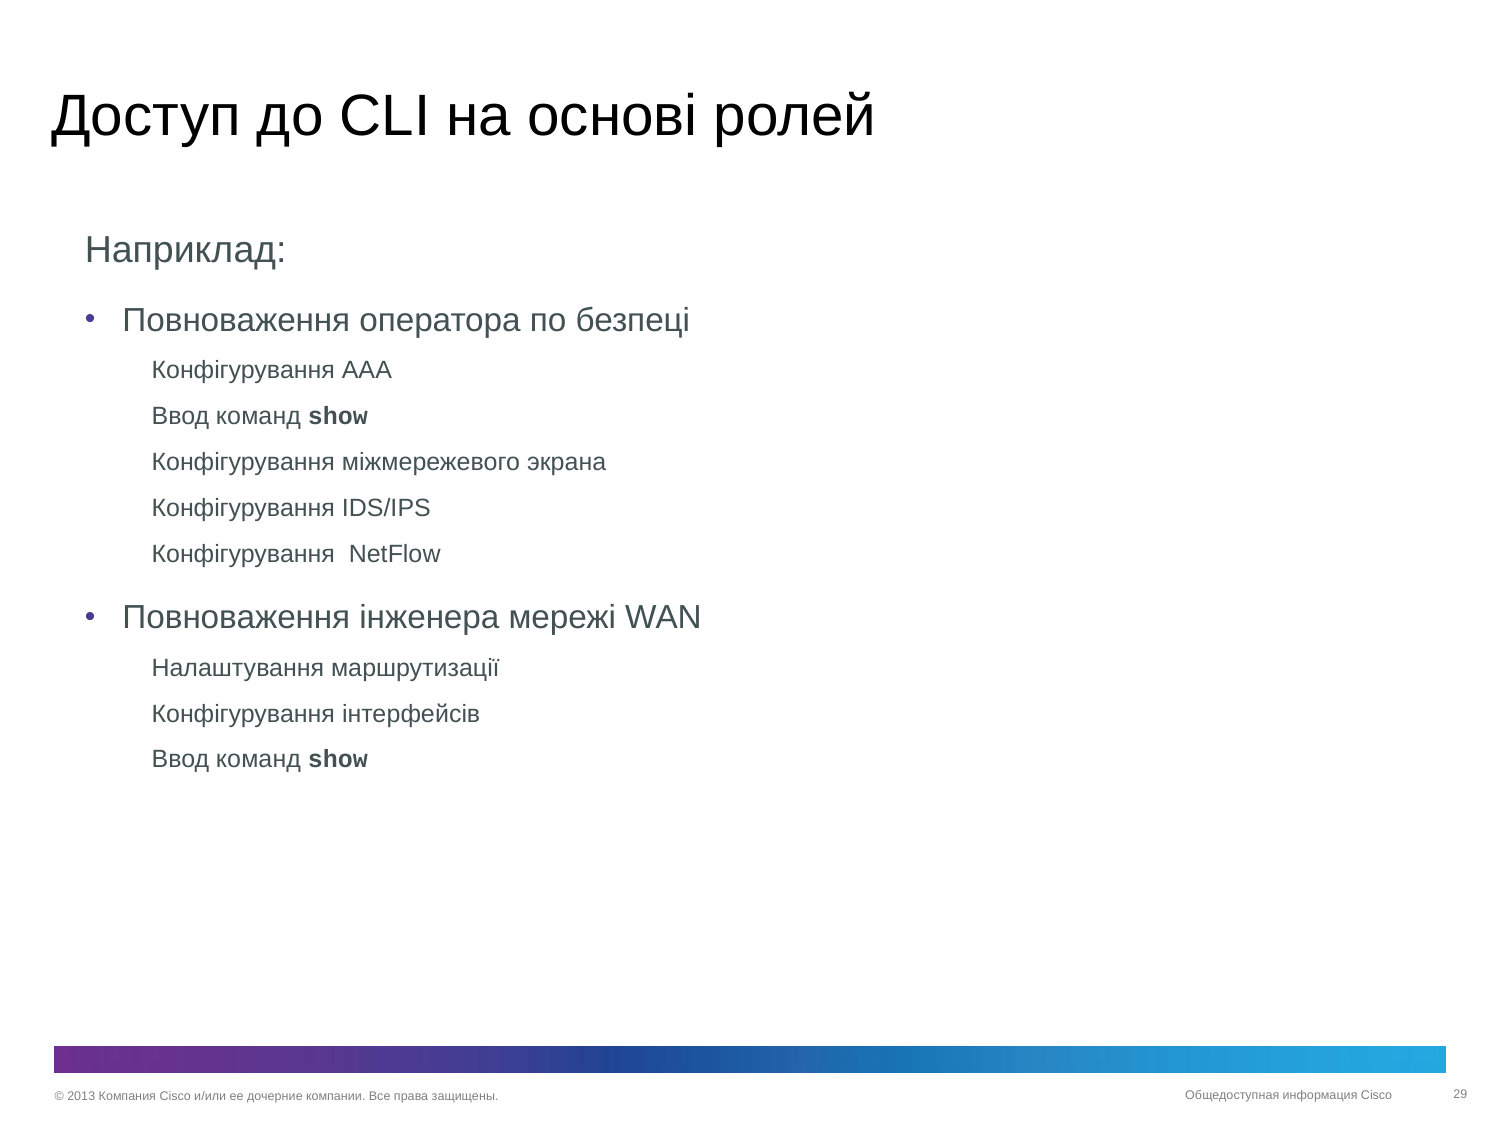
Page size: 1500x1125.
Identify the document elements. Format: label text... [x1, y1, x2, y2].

title Доступ до CLI на основі ролей [37, 17, 1447, 155]
list Наприклад: Повноваження оператора по безпеці Конфігурування AAA Ввод команд show Конфігурування міжмережевого экрана Конфігурування IDS/IPS Конфігурування NetFlow Повноваження інженера мережі WAN Налаштування маршрутизації Конфігурування інтерфейсів Ввод команд show [69, 220, 1318, 1035]
picture [54, 1046, 1446, 1073]
